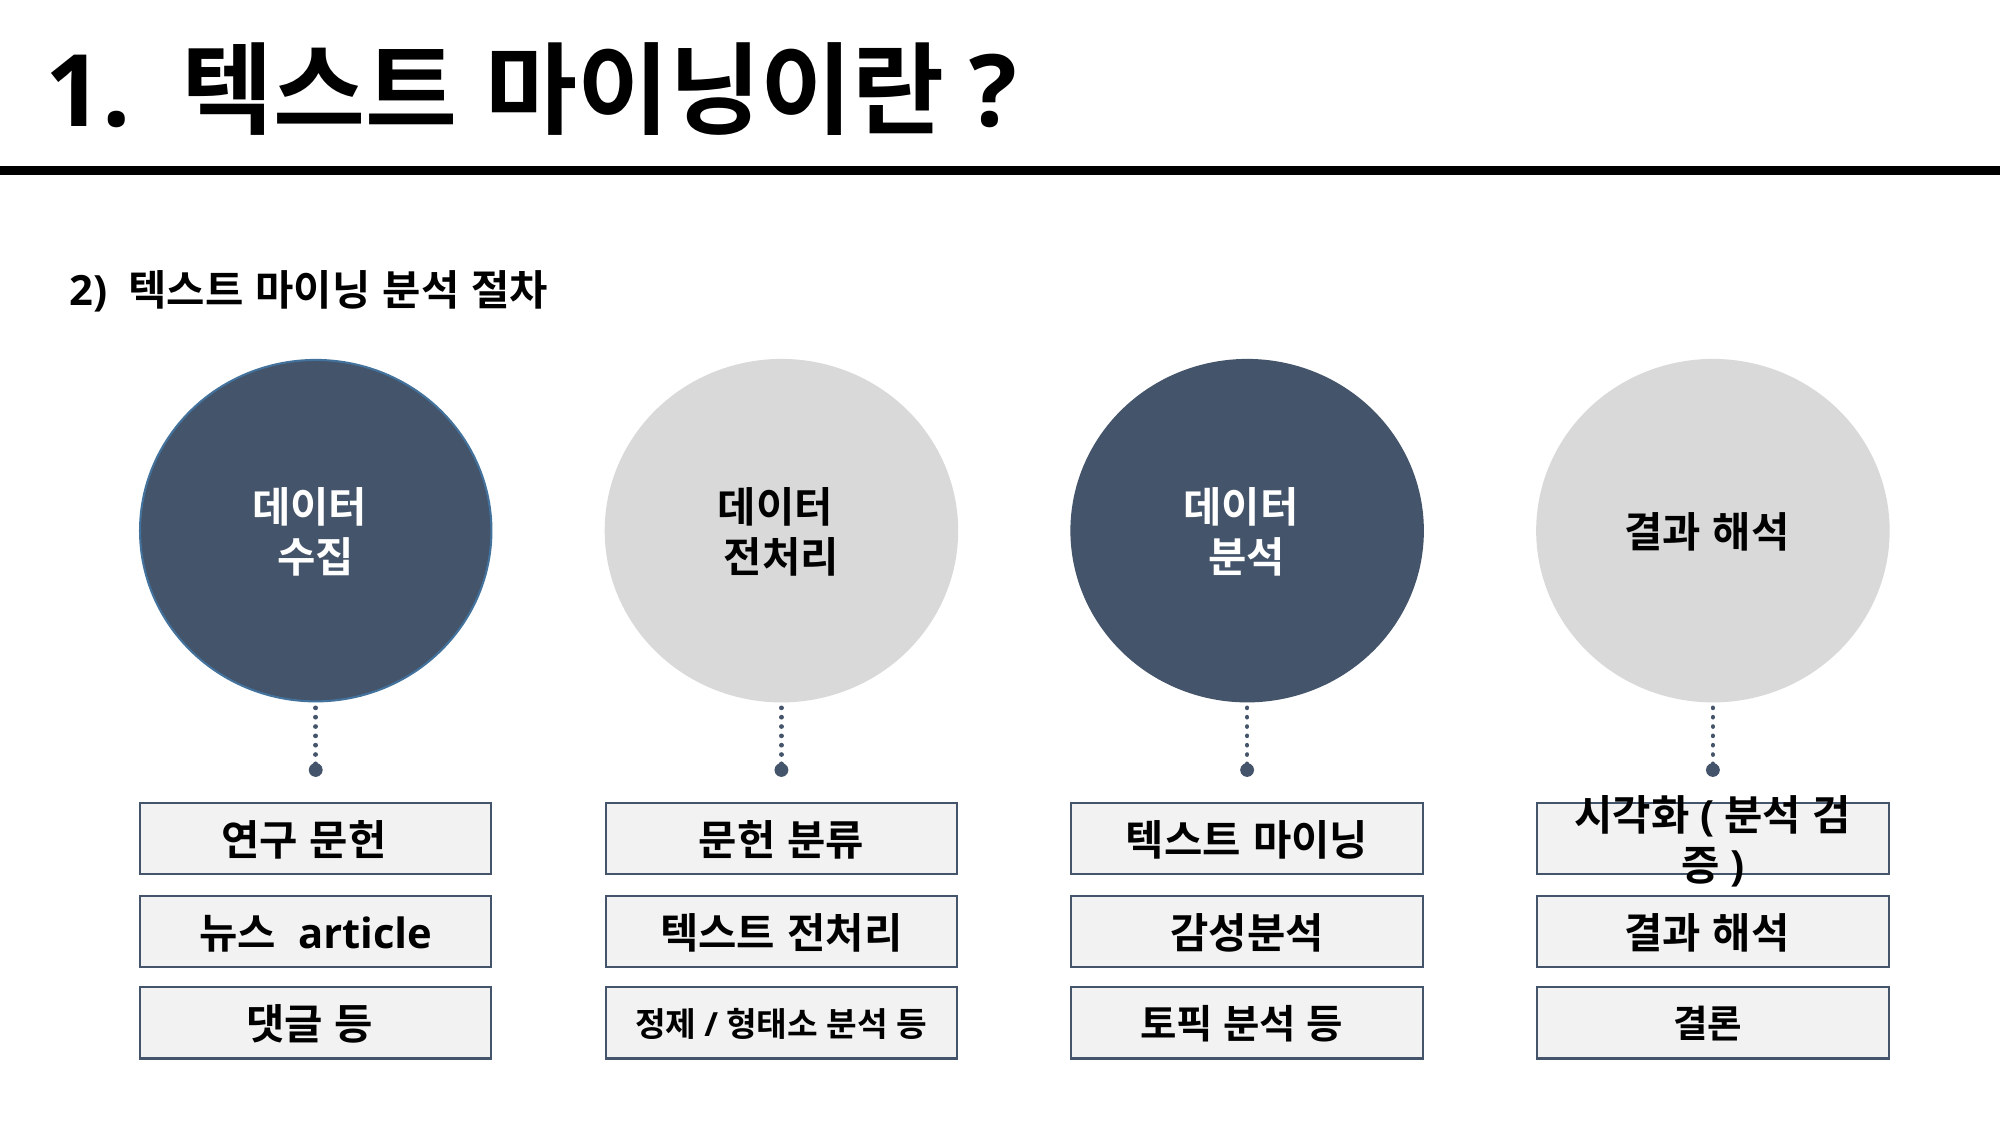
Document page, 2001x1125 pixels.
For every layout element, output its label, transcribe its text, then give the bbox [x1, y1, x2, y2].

text_box 문헌 분류 [605, 802, 958, 875]
text_box 텍스트 마이닝 [1070, 802, 1424, 875]
text_box 정제/형태소 분석 등 [605, 986, 958, 1060]
text_box 연구 문헌 [139, 802, 492, 875]
text_box 2) 텍스트 마이닝 분석 절차 [54, 230, 1869, 321]
text_box 결과 해석 [1536, 358, 1890, 703]
text_box 결과 해석 [1536, 895, 1890, 968]
text_box 댓글 등 [139, 986, 492, 1060]
text_box 데이터 분석 [1070, 358, 1424, 703]
text_box 뉴스 article [139, 895, 492, 968]
text_box 토픽 분석 등 [1070, 986, 1424, 1060]
text_box 데이터 전처리 [604, 358, 959, 703]
text_box 1. 텍스트 마이닝이란? [30, 19, 1823, 155]
text_box 결론 [1536, 986, 1890, 1060]
text_box 텍스트 전처리 [605, 895, 958, 968]
text_box 데이터 수집 [138, 358, 493, 703]
text_box 시각화(분석 검증) [1536, 802, 1890, 875]
text_box 감성분석 [1070, 895, 1424, 968]
